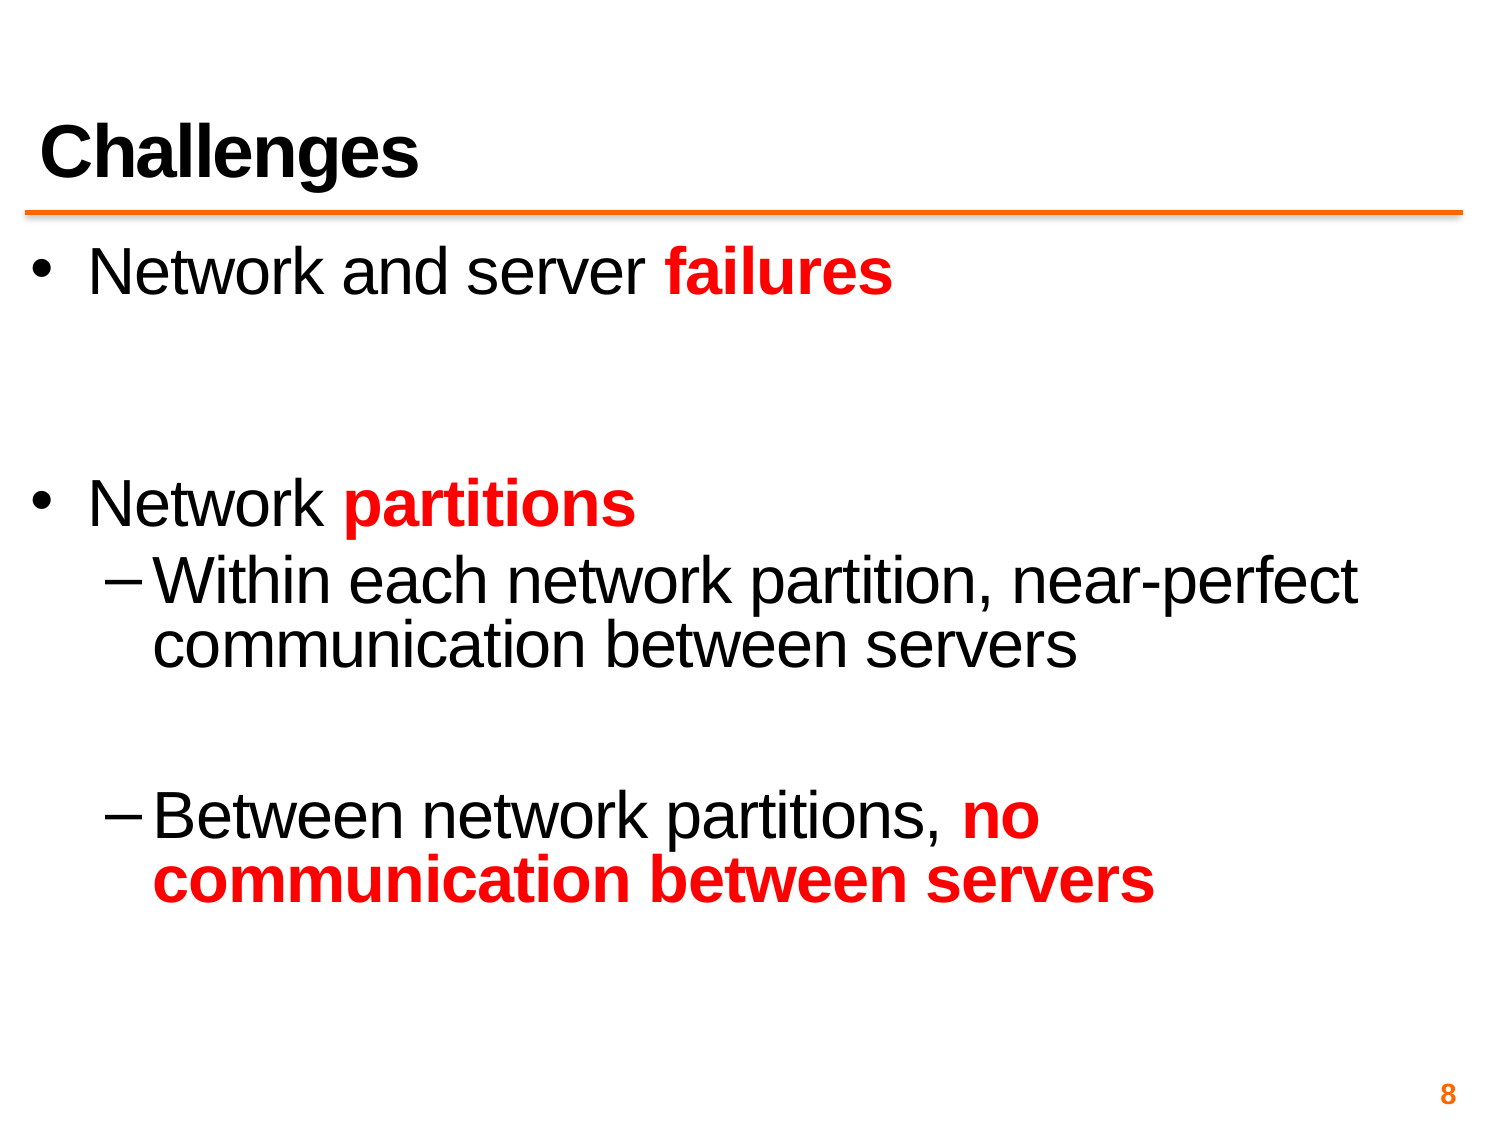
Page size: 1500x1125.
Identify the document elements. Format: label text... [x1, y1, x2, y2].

list Network and server failures Network partitions Within each network partition, near-perfect communication between servers Between network partitions, no communication between servers [24, 237, 1463, 1063]
title Challenges [24, 24, 1463, 201]
slide_number 8 [1112, 1074, 1463, 1110]
